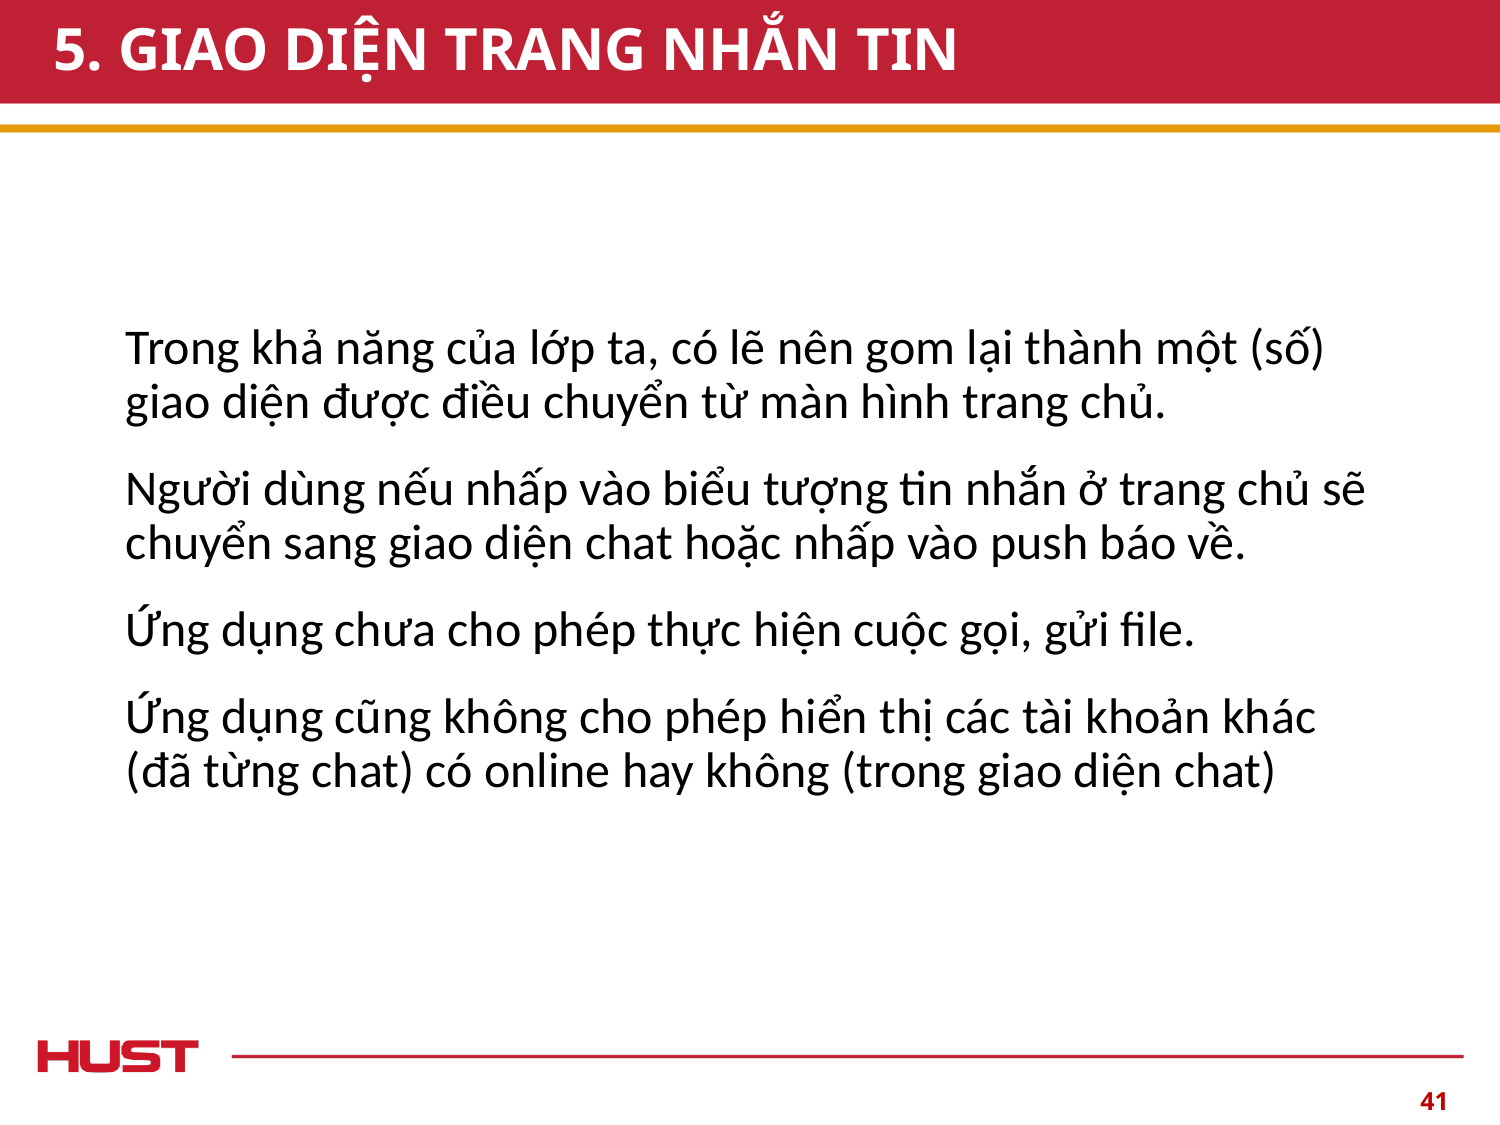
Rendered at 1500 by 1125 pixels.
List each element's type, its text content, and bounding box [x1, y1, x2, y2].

title 5. GIAO DIỆN TRANG NHẮN TIN [38, 12, 1462, 87]
picture [0, 0, 1500, 1125]
slide_number ‹#› [1126, 1078, 1464, 1125]
text_box Trong khả năng của lớp ta, có lẽ nên gom lại thành một (số) giao diện được điều chuyển từ màn hình trang chủ. Người dùng nếu nhấp vào biểu tượng tin nhắn ở trang chủ sẽ chuyển sang giao diện chat hoặc nhấp vào push báo về. Ứng dụng chưa cho phép thực hiện cuộc gọi, gửi file. Ứng dụng cũng không cho phép hiển thị các tài khoản khác (đã từng chat) có online hay không (trong giao diện chat) [110, 313, 1390, 807]
